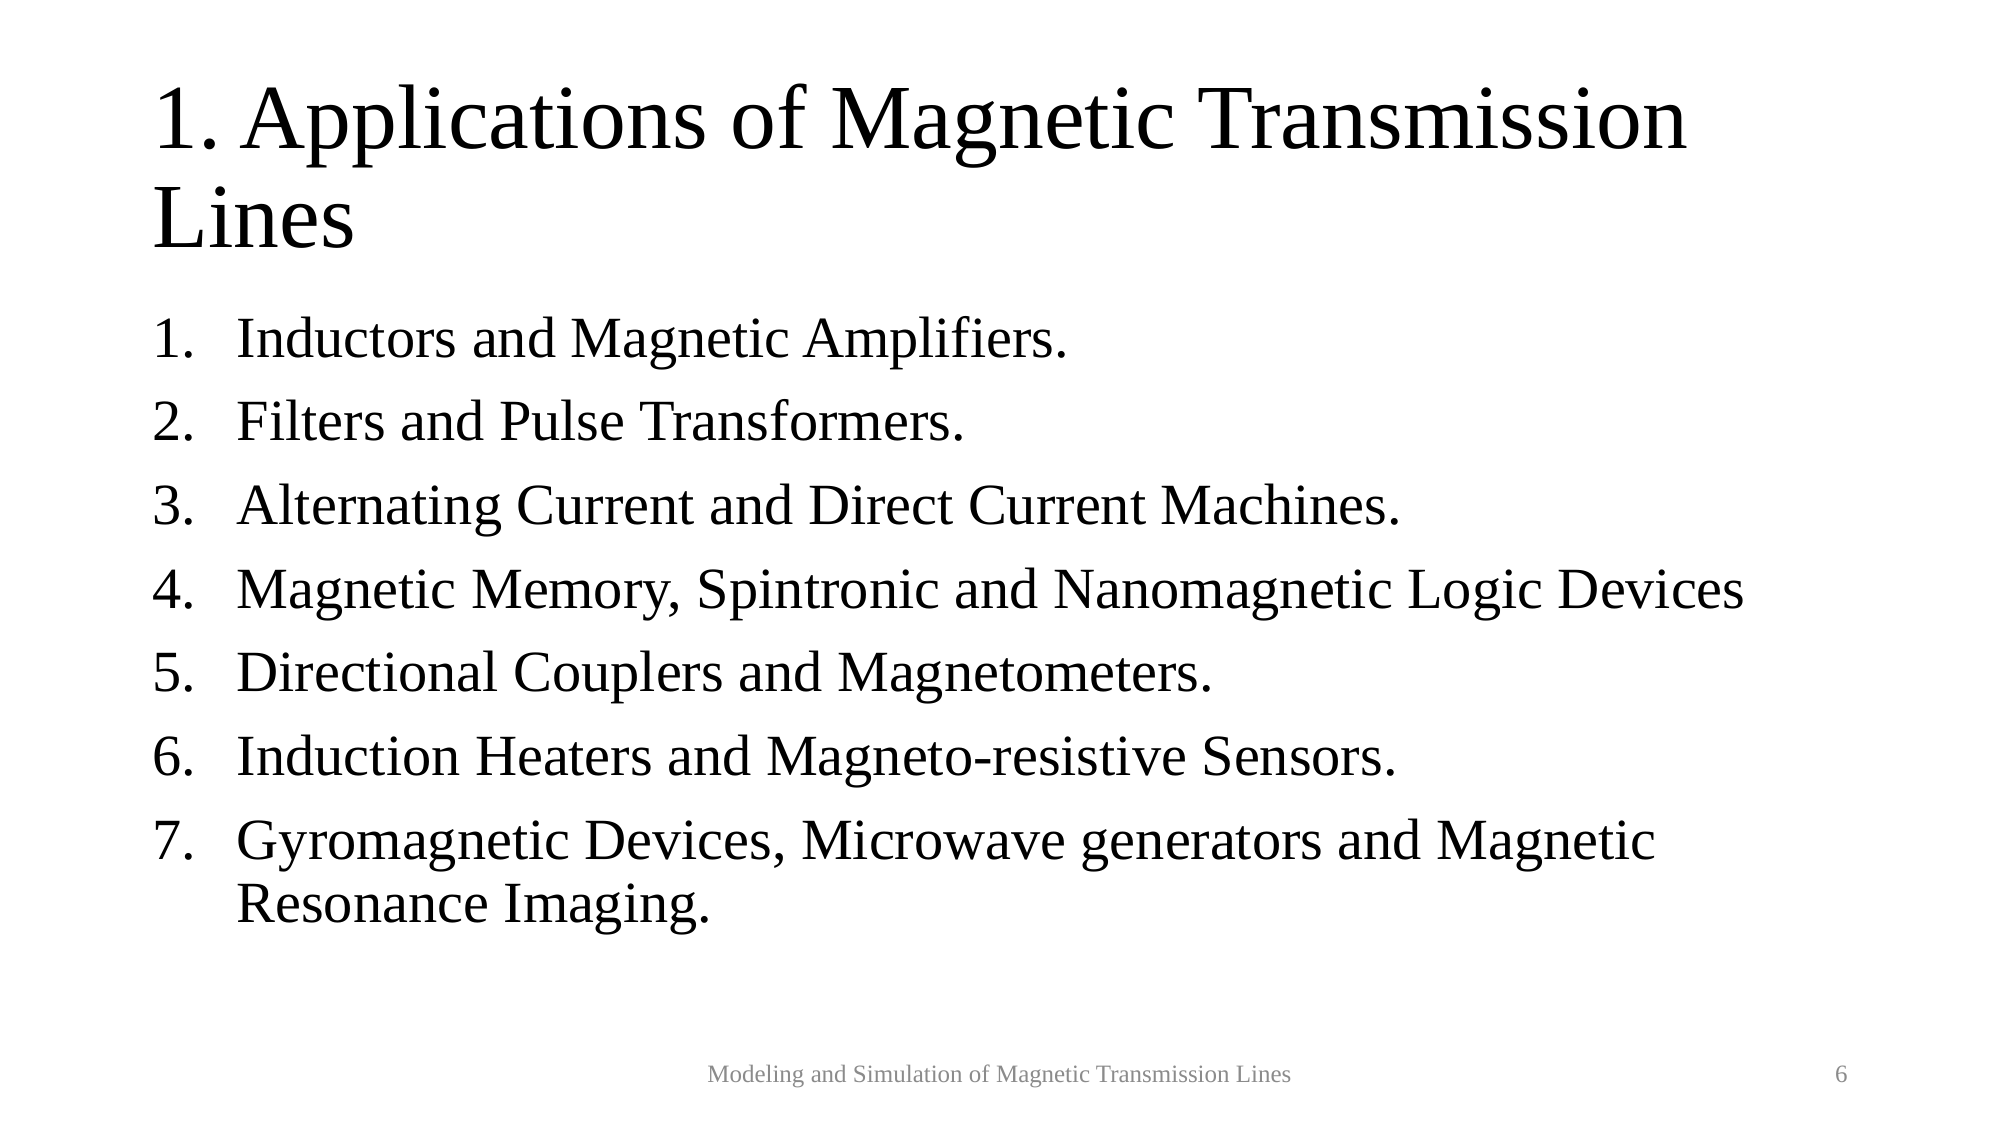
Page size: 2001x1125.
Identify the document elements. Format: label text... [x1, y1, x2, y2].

title 1. Applications of Magnetic Transmission Lines [137, 59, 1863, 278]
footer Modeling and Simulation of Magnetic Transmission Lines [662, 1042, 1338, 1103]
slide_number 6 [1412, 1042, 1863, 1103]
list Inductors and Magnetic Amplifiers. Filters and Pulse Transformers. Alternating Current and Direct Current Machines. Magnetic Memory, Spintronic and Nanomagnetic Logic Devices Directional Couplers and Magnetometers. Induction Heaters and Magneto-resistive Sensors. Gyromagnetic Devices, Microwave generators and Magnetic Resonance Imaging. [137, 299, 1863, 1014]
